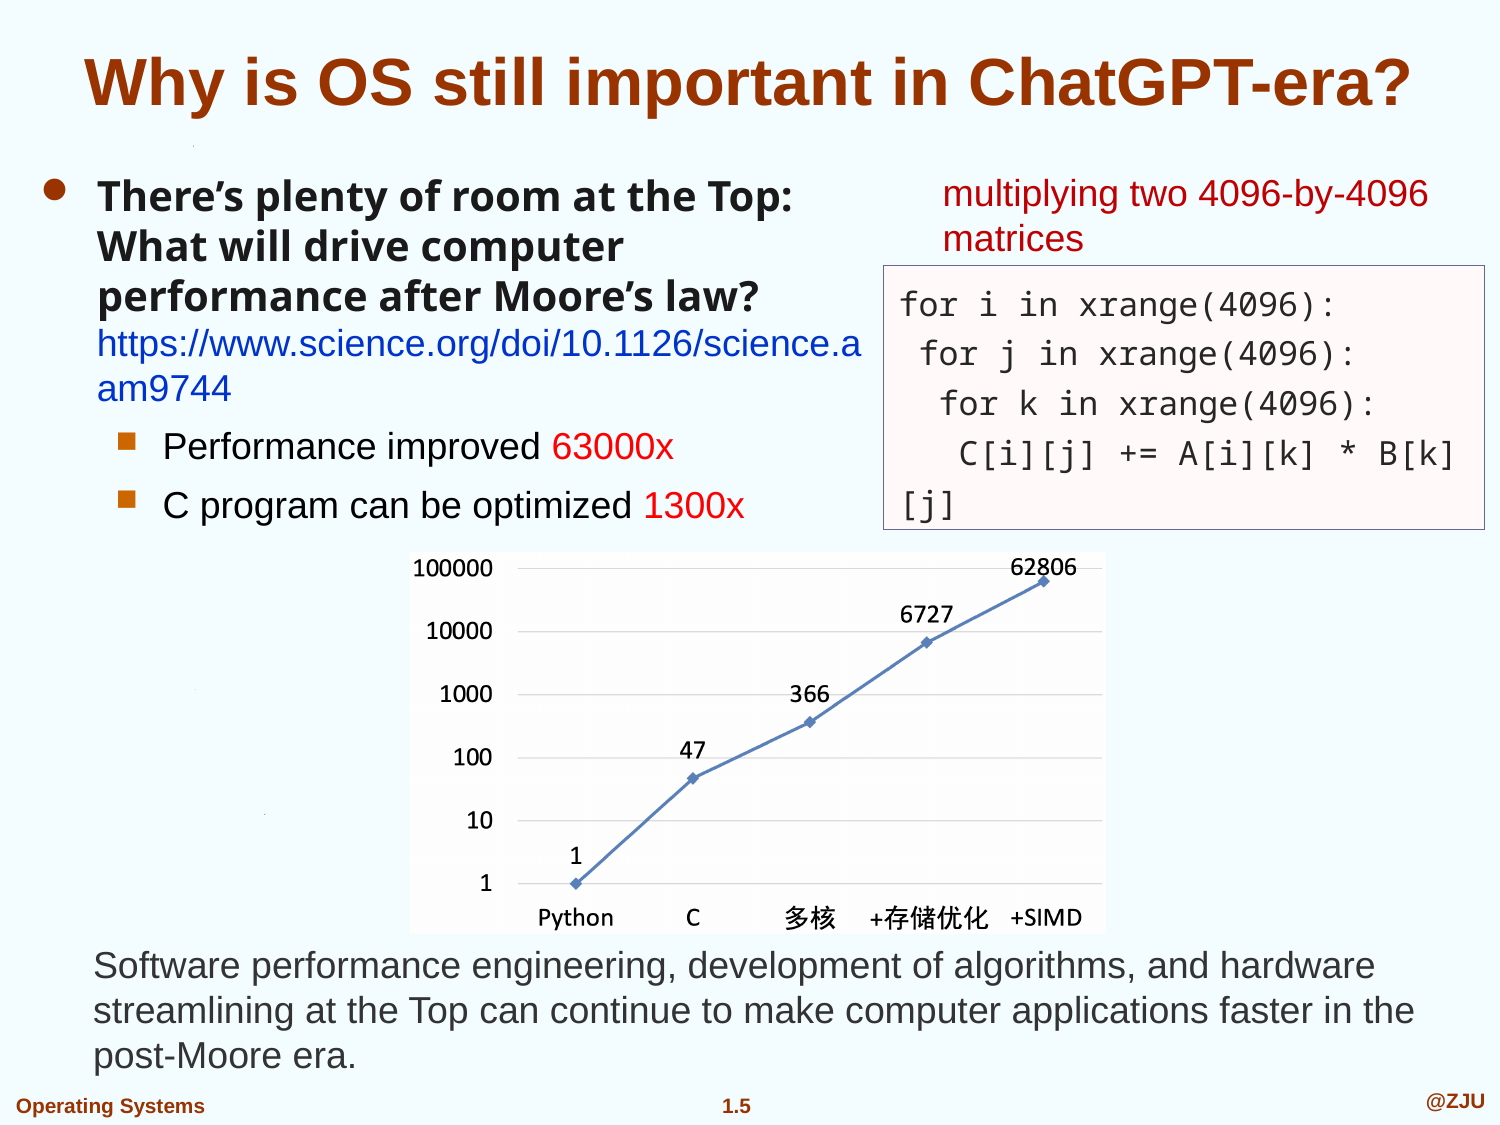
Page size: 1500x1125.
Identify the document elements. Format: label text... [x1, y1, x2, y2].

picture [410, 552, 1106, 934]
text_box for i in xrange(4096): for j in xrange(4096): for k in xrange(4096): C[i][j] += A[i][k] * B[k][j] [883, 265, 1485, 530]
list There’s plenty of room at the Top: What will drive computer performance after Moore’s law? https://www.science.org/doi/10.1126/science.aam9744 Performance improved 63000x C program can be optimized 1300x [25, 161, 889, 842]
text_box multiplying two 4096-by-4096 matrices [927, 161, 1465, 267]
text_box Software performance engineering, development of algorithms, and hardware streamlining at the Top can continue to make computer applications faster in the post-Moore era. [78, 933, 1438, 1084]
title Why is OS still important in ChatGPT-era? [62, 26, 1438, 127]
